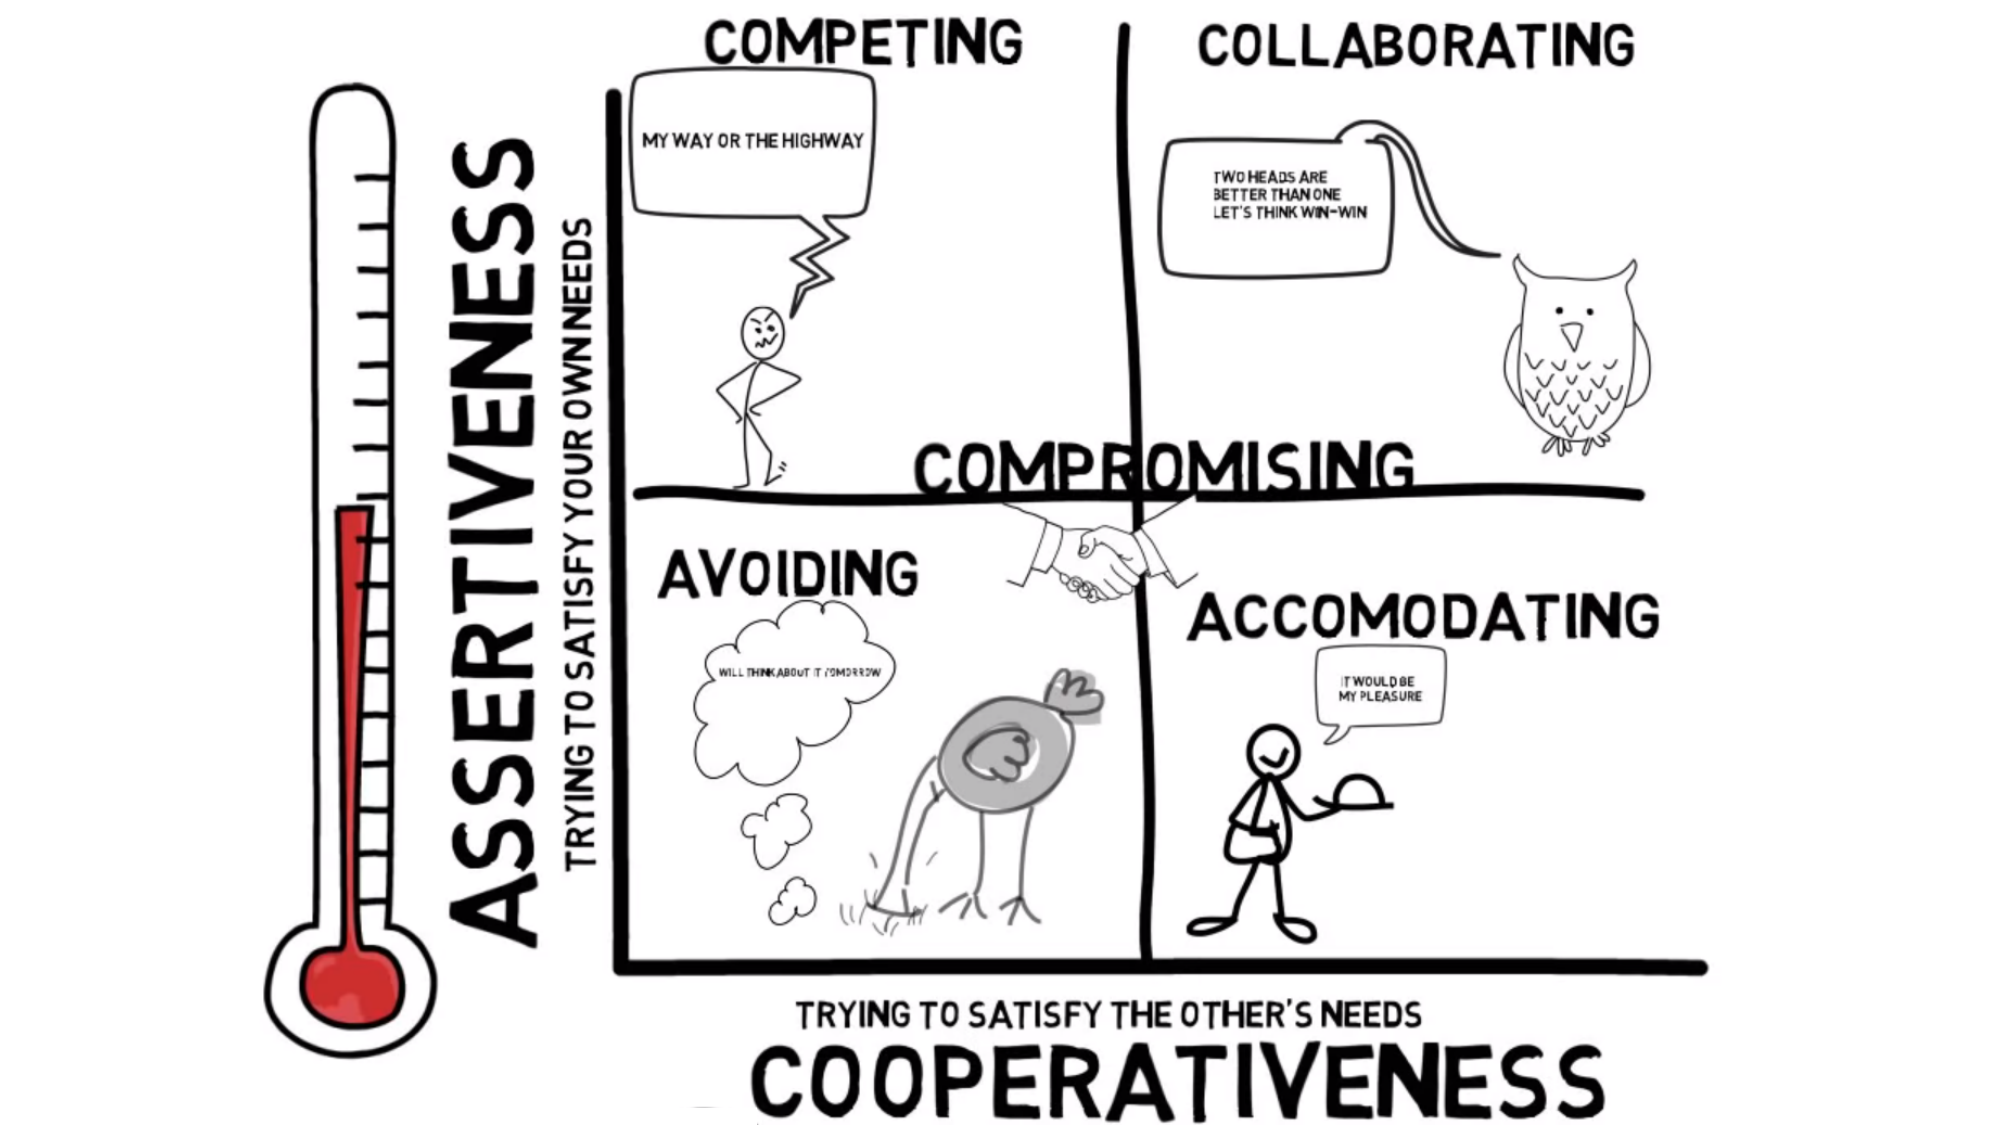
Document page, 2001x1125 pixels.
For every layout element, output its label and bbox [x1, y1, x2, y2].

picture [248, 0, 1752, 1125]
